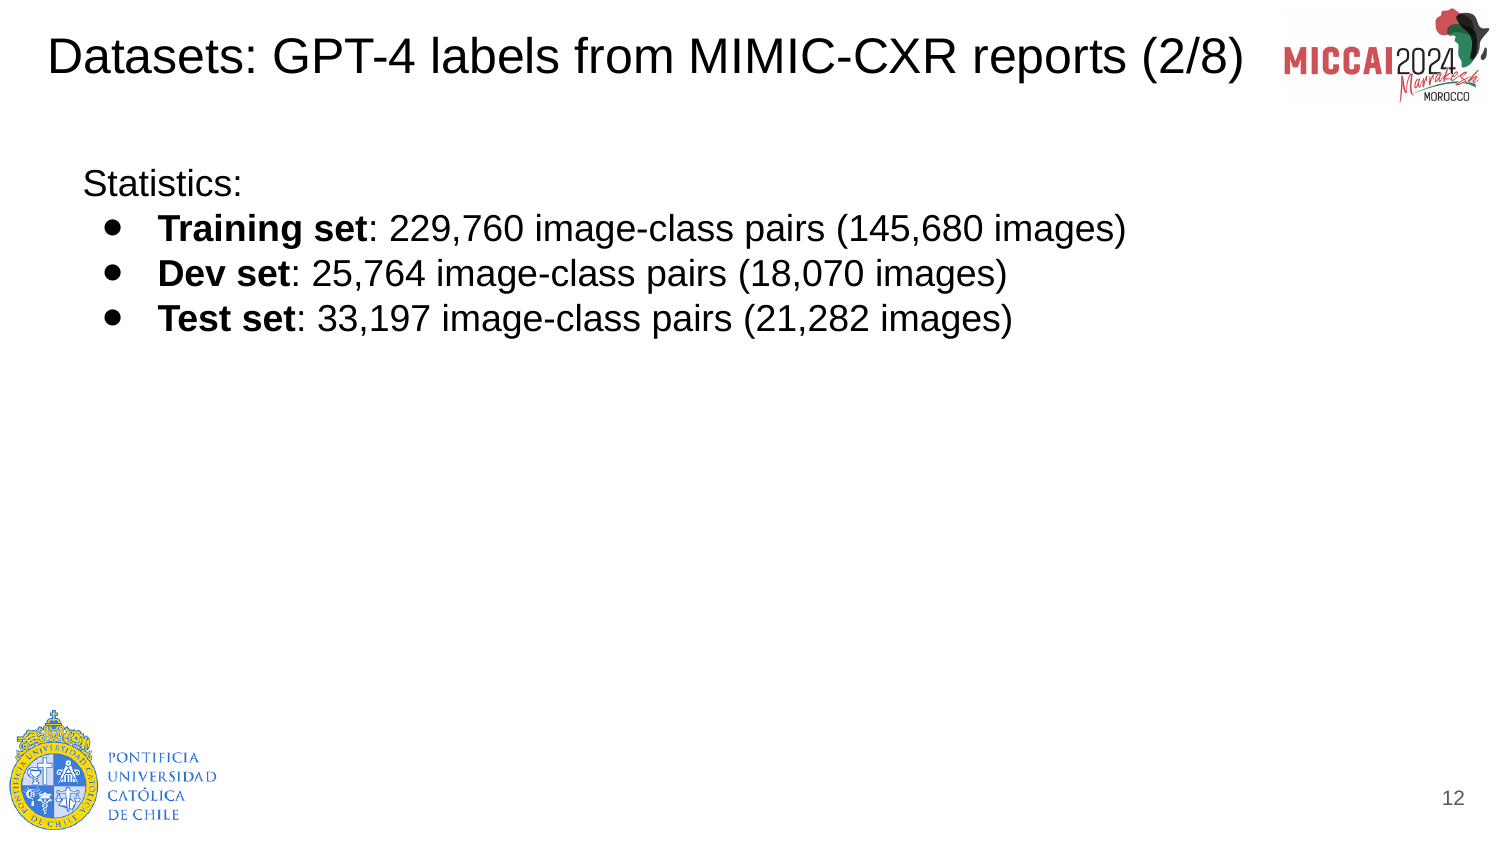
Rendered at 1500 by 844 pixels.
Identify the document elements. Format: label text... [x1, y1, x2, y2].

slide_number ‹#› [1389, 764, 1480, 830]
picture [9, 710, 217, 830]
title Datasets: GPT-4 labels from MIMIC-CXR reports (2/8) [32, 8, 1269, 103]
picture [1283, 8, 1491, 103]
text_box Statistics: Training set: 229,760 image-class pairs (145,680 images) Dev set: 25,764 image-class pairs (18,070 images) Test set: 33,197 image-class pairs (21,282 images) [67, 143, 1224, 354]
